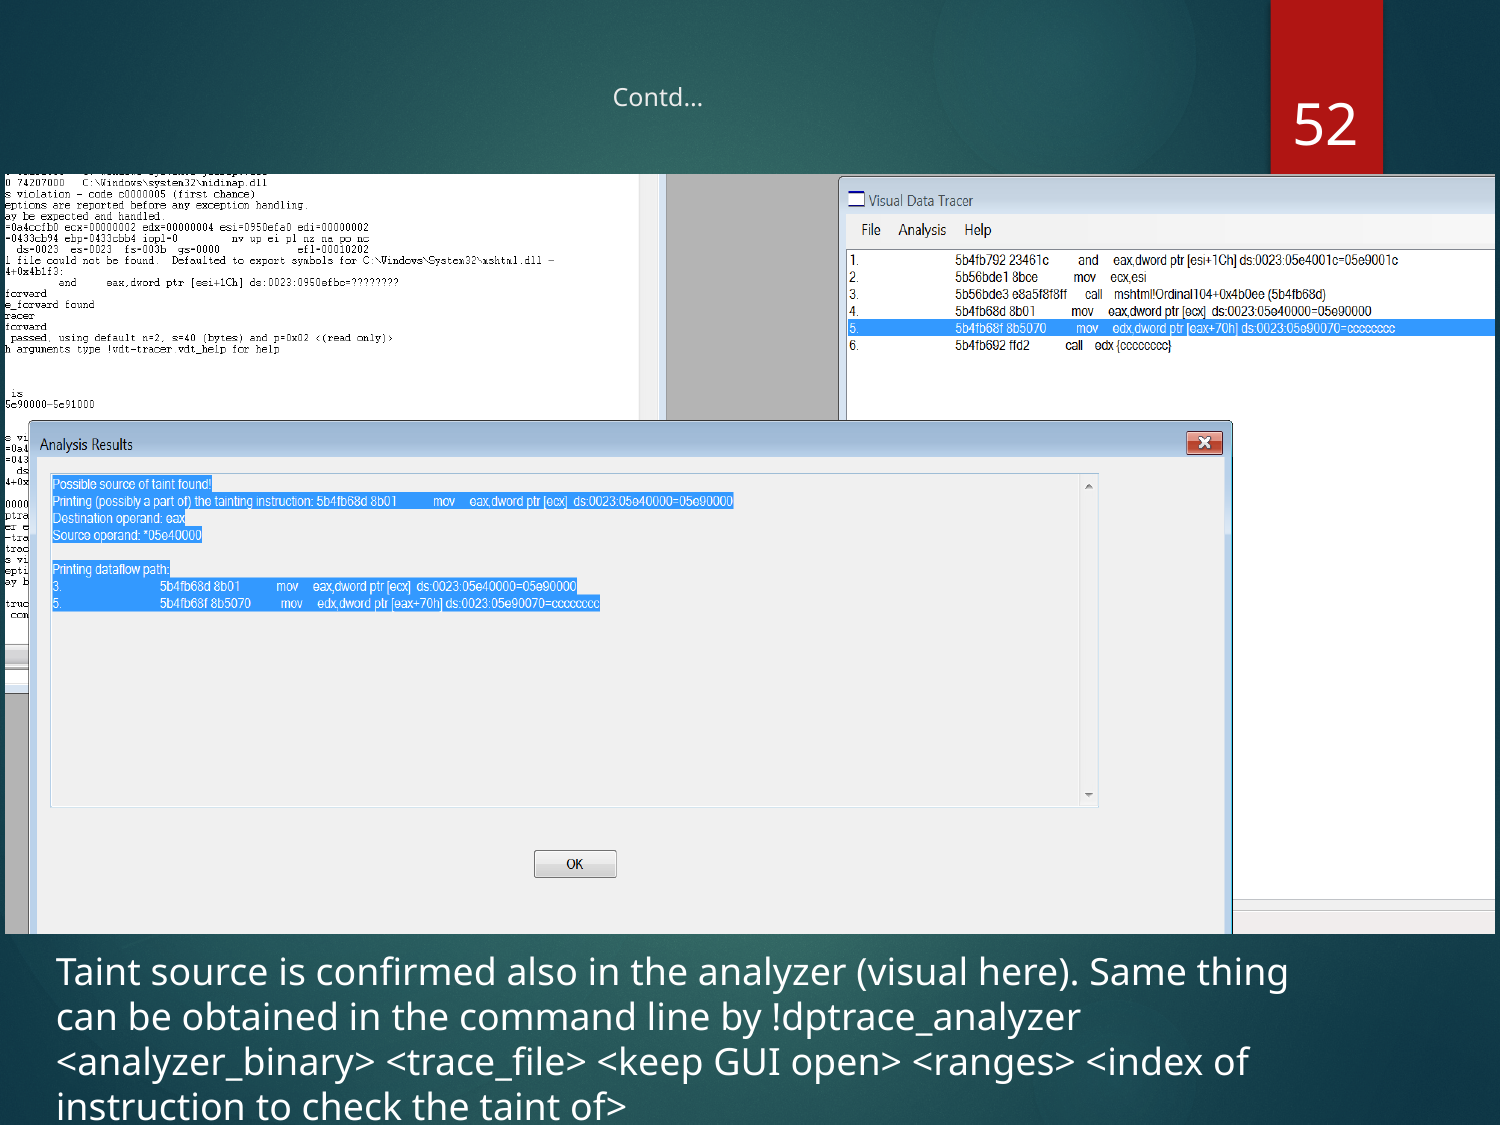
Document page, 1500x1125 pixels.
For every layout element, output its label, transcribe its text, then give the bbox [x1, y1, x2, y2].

slide_number 52 [1273, 48, 1378, 172]
picture [5, 174, 1495, 934]
text_box Contd… [79, 74, 1237, 172]
text_box Taint source is confirmed also in the analyzer (visual here). Same thing can be obtained in the command line by !dptrace_analyzer <analyzer_binary> <trace_file> <keep GUI open> <ranges> <index of instruction to check the taint of> [41, 943, 1329, 1125]
